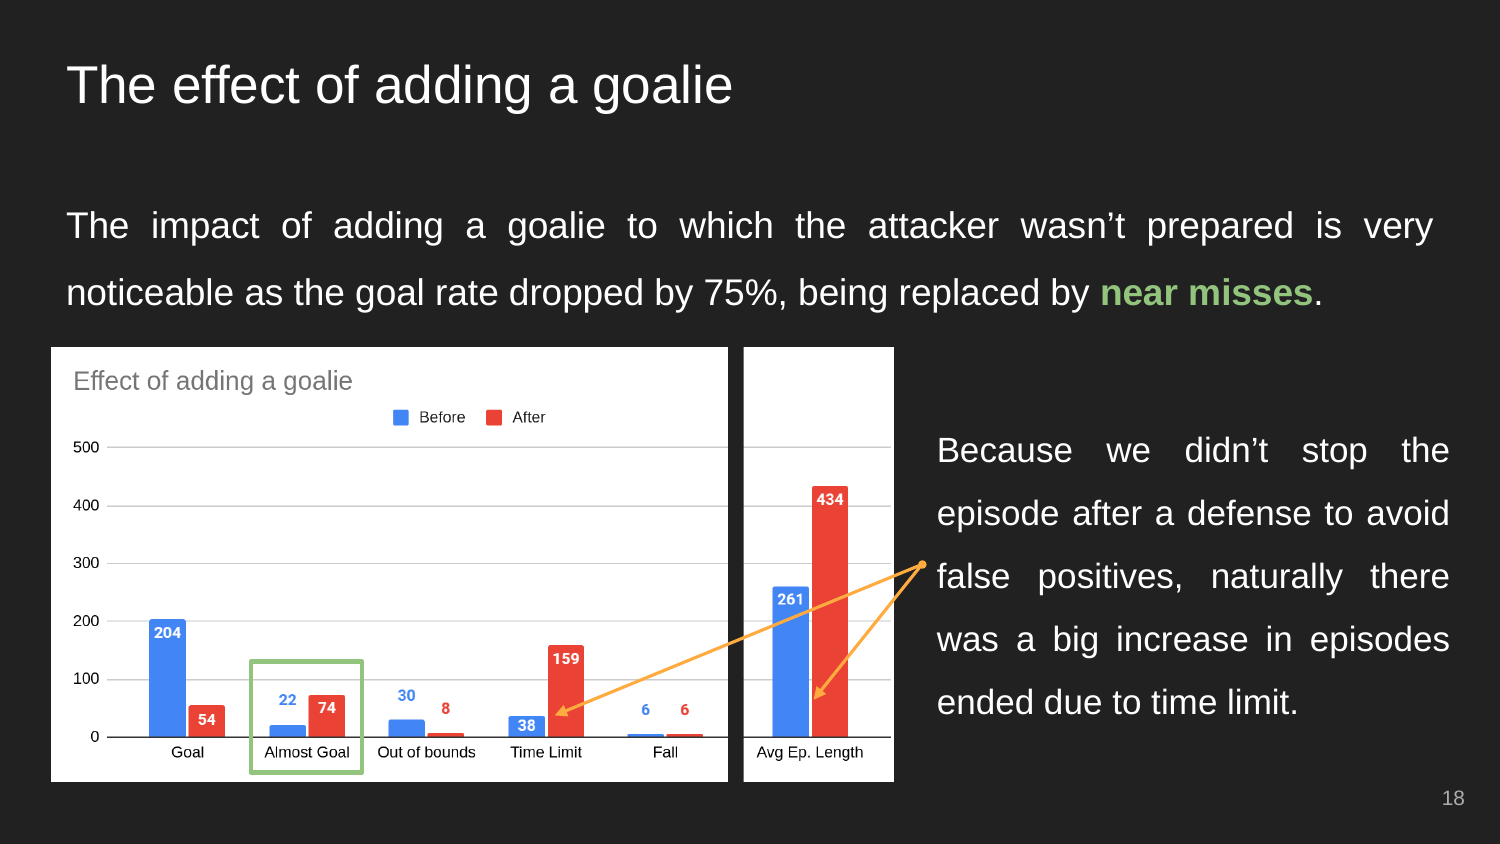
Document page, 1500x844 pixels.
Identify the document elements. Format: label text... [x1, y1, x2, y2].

text_box [920, 560, 927, 567]
title The effect of adding a goalie [51, 35, 1449, 130]
picture [50, 346, 729, 783]
picture [743, 346, 895, 564]
picture [743, 716, 895, 783]
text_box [554, 564, 923, 716]
list The impact of adding a goalie to which the attacker wasn’t prepared is very noticeable as the goal rate dropped by 75%, being replaced by near misses. [51, 164, 1449, 328]
list Because we didn’t stop the episode after a defense to avoid false positives, naturally there was a big increase in episodes ended due to time limit. [921, 391, 1466, 738]
slide_number ‹#› [1389, 764, 1480, 830]
